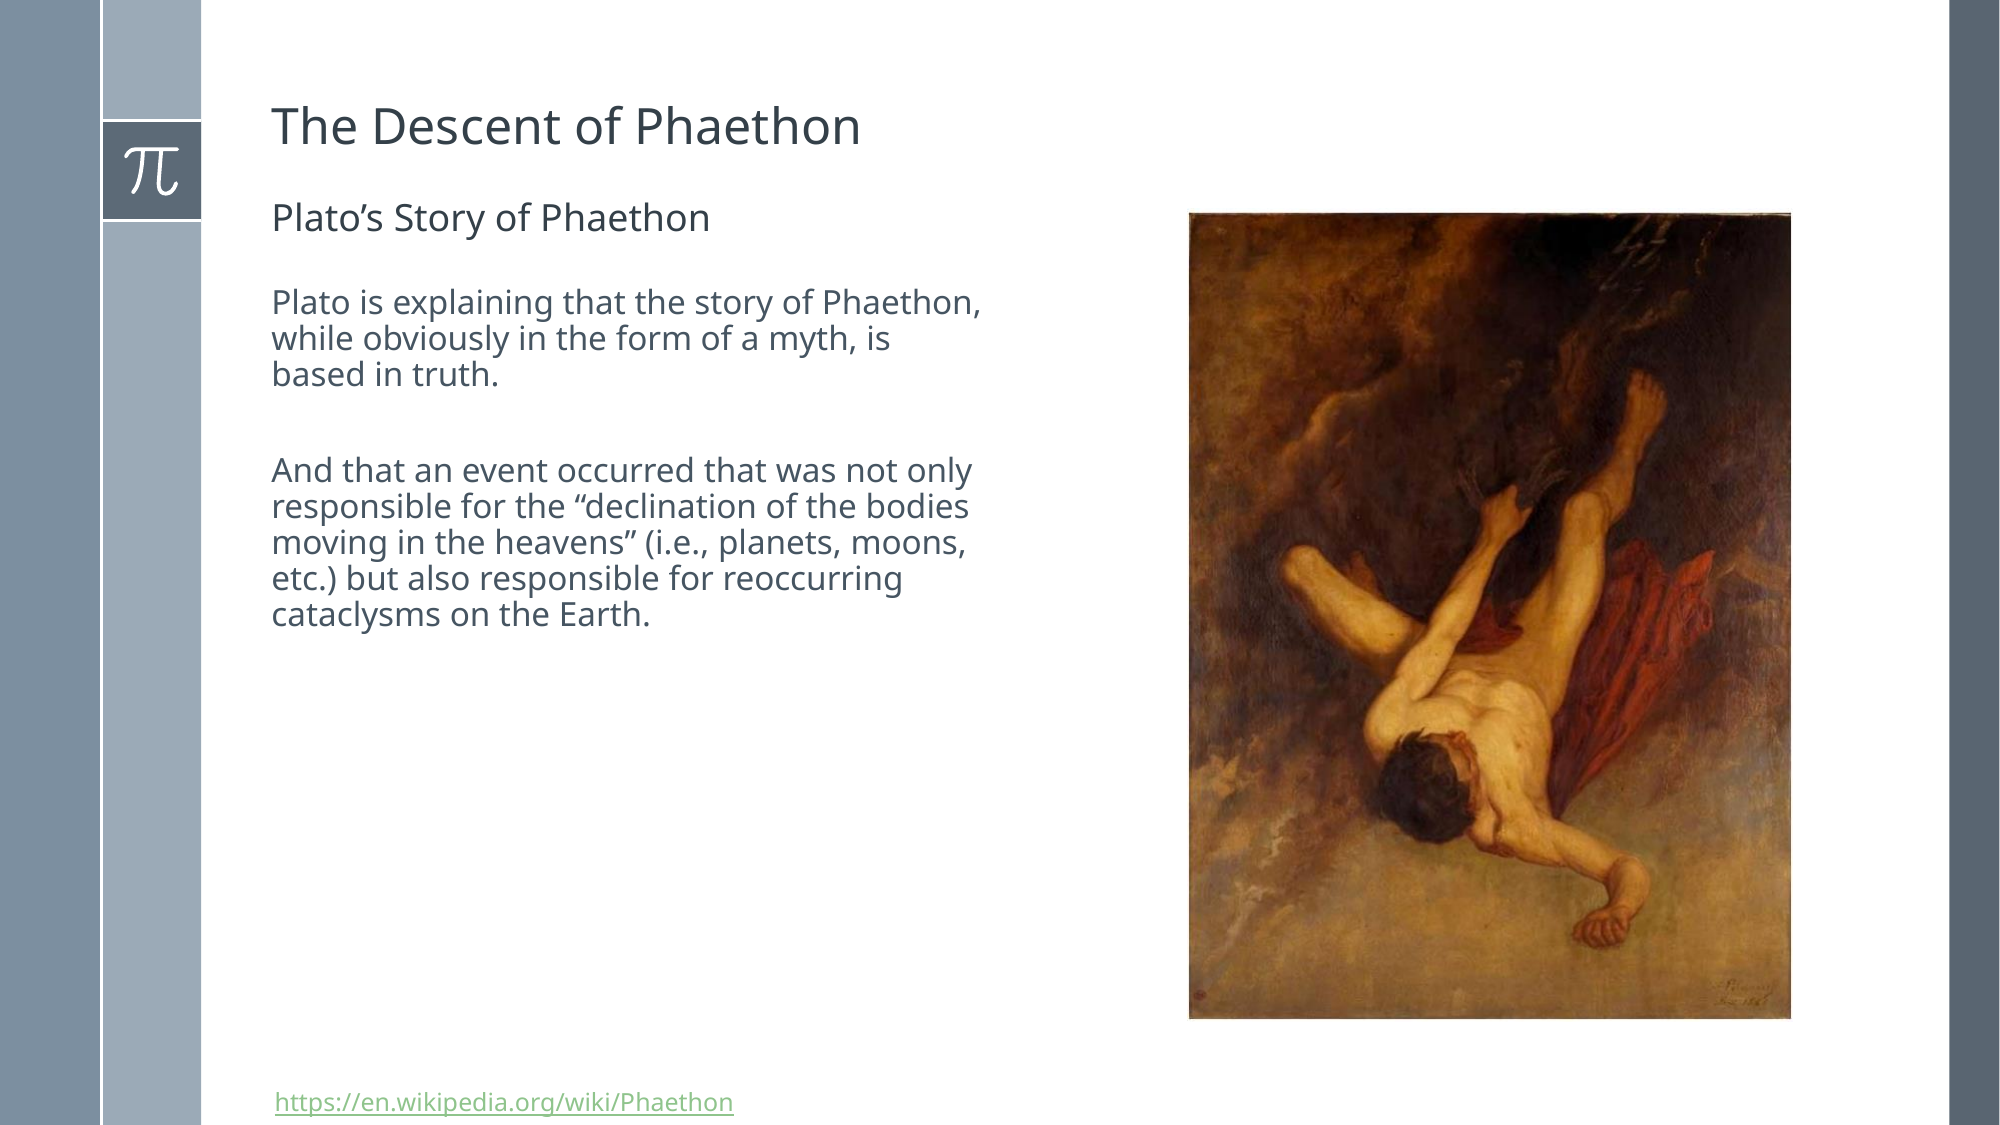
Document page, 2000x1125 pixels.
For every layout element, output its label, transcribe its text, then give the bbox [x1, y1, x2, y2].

picture [1187, 208, 1793, 1022]
text_box Plato’s Story of Phaethon [256, 162, 1862, 247]
text_box https://en.wikipedia.org/wiki/Phaethon [259, 1079, 1862, 1125]
title The Descent of Phaethon [256, 96, 1862, 162]
text_box Plato is explaining that the story of Phaethon, while obviously in the form of a myth, is based in truth. And that an event occurred that was not only responsible for the “declination of the bodies moving in the heavens” (i.e., planets, moons, etc.) but also responsible for reoccurring cataclysms on the Earth. [256, 278, 1000, 1050]
